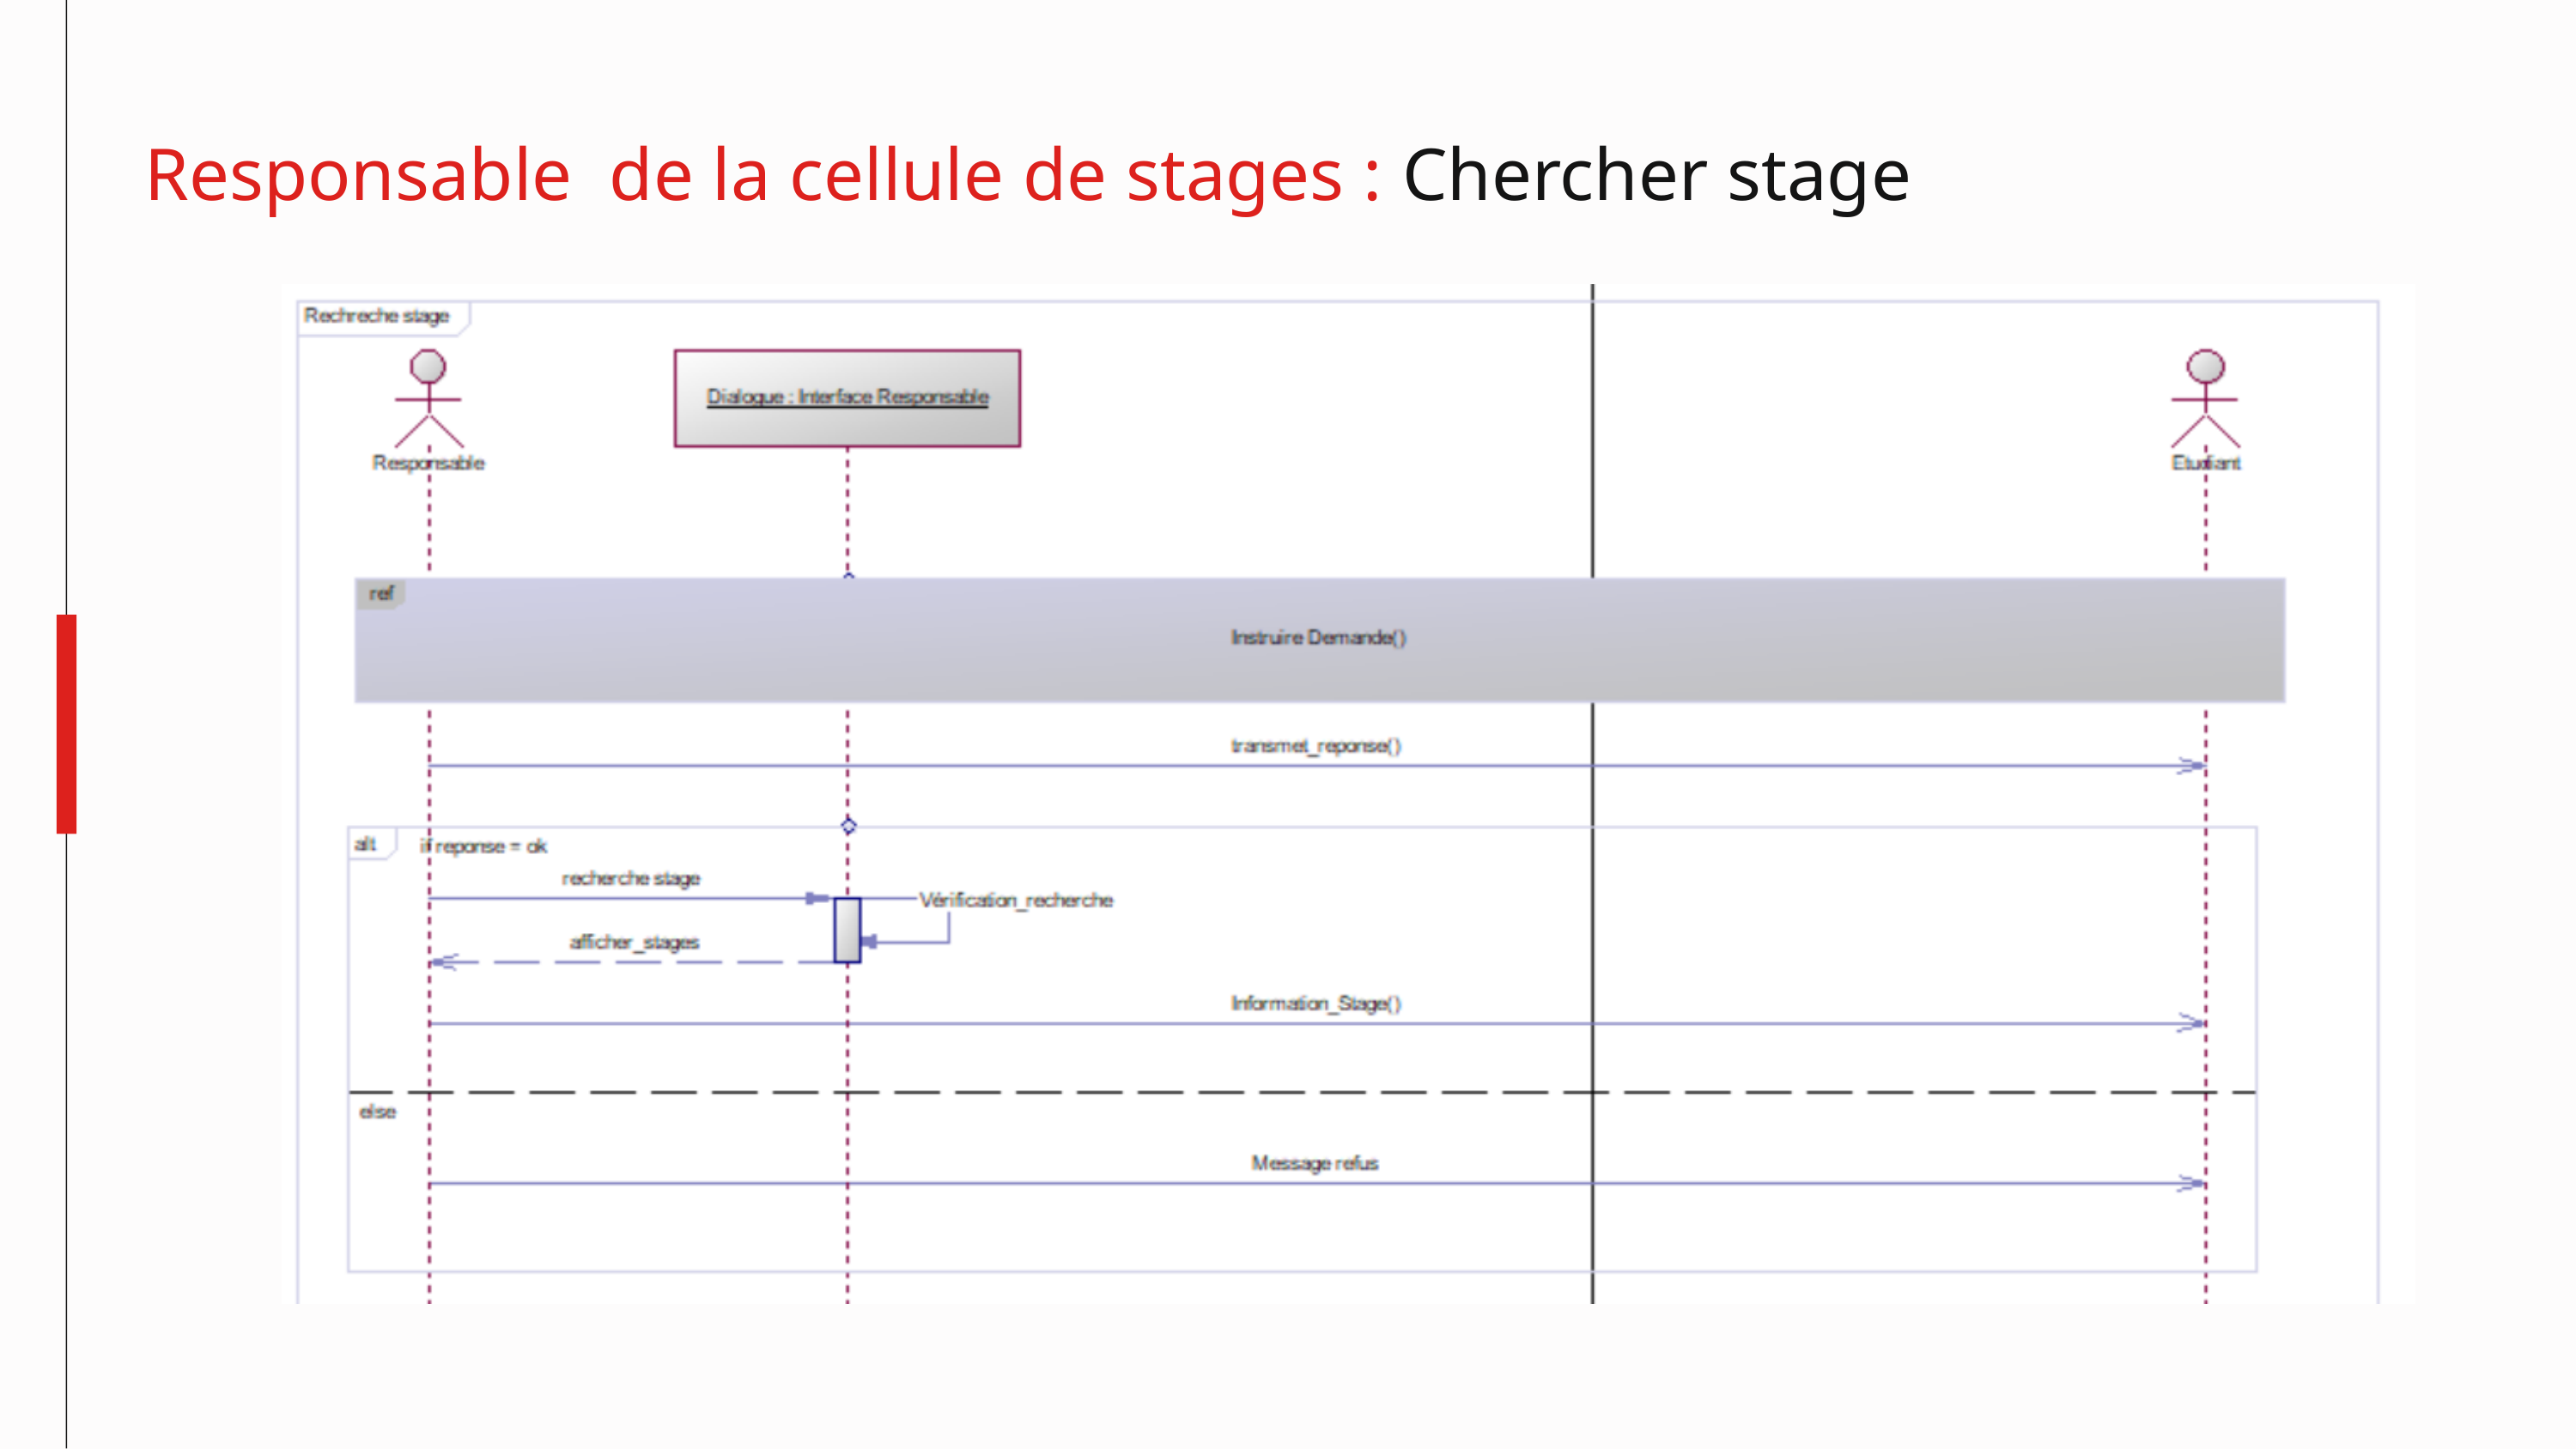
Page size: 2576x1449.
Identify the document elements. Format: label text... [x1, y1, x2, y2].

text_box Responsable de la cellule de stages : Chercher stage [144, 106, 2432, 215]
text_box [56, 0, 77, 1449]
picture [281, 283, 2415, 1304]
